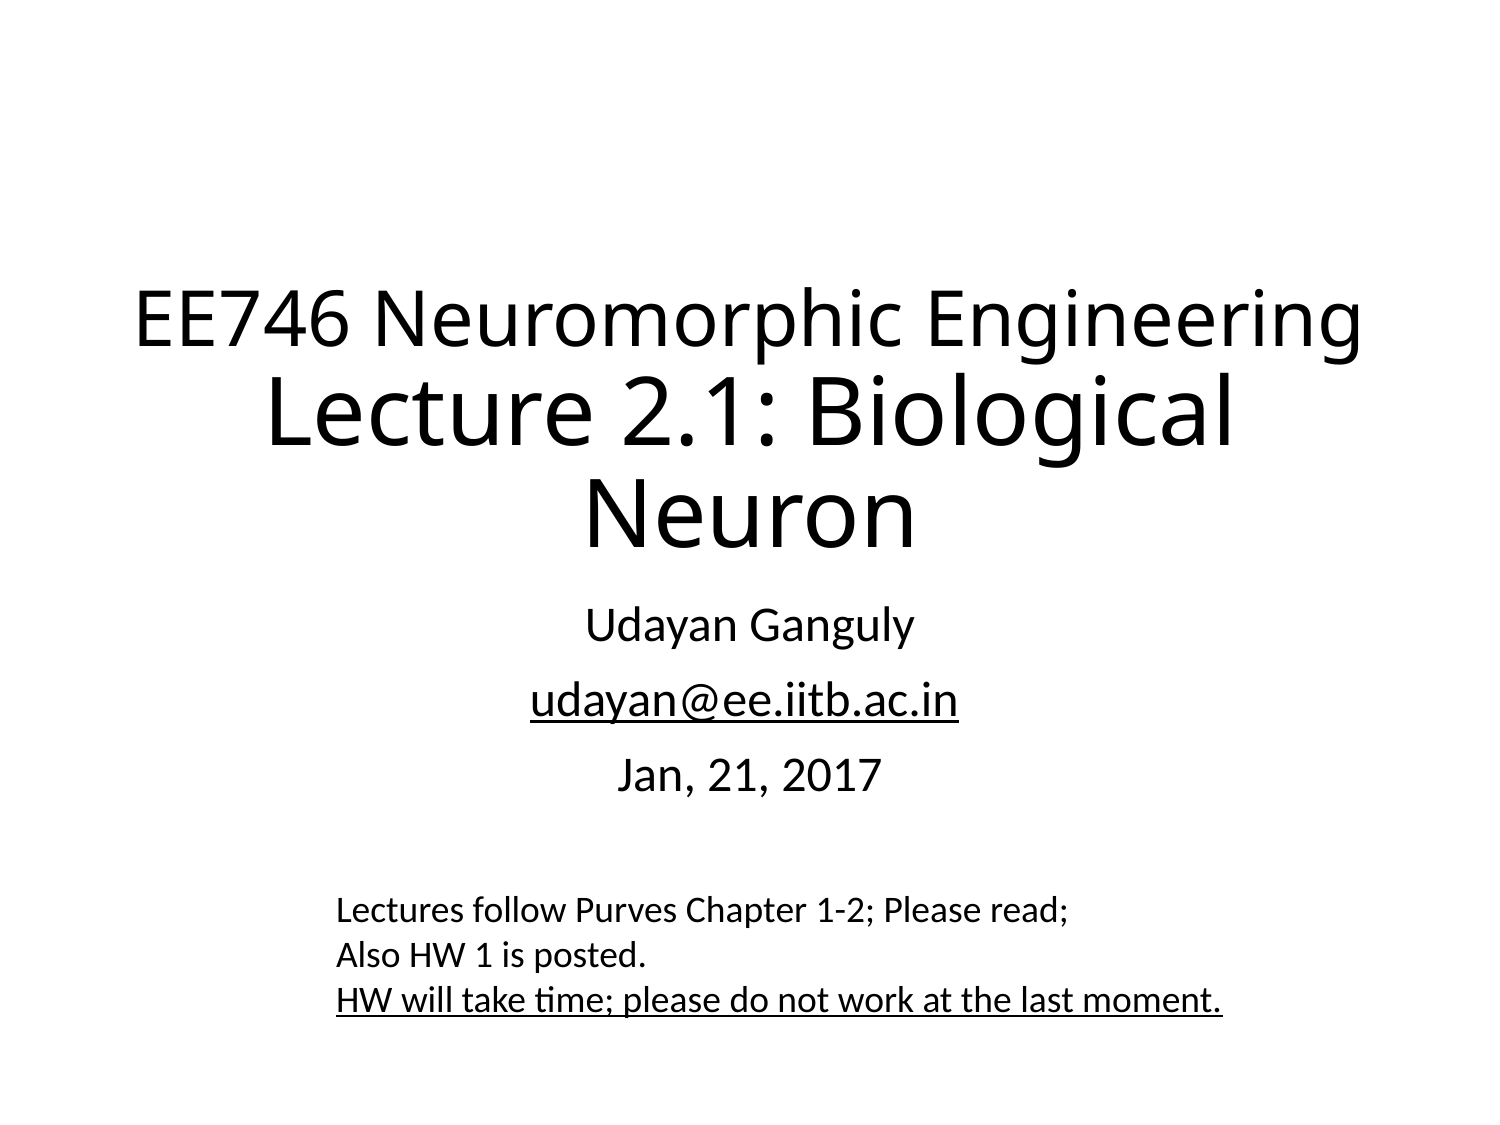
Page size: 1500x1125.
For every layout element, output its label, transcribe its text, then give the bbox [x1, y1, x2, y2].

title EE746 Neuromorphic Engineering Lecture 2.1: Biological Neuron [112, 184, 1388, 576]
text_box Lectures follow Purves Chapter 1-2; Please read; Also HW 1 is posted. HW will take time; please do not work at the last moment. [321, 877, 1359, 1028]
subtitle Udayan Ganguly udayan@ee.iitb.ac.in Jan, 21, 2017 [187, 590, 1313, 863]
